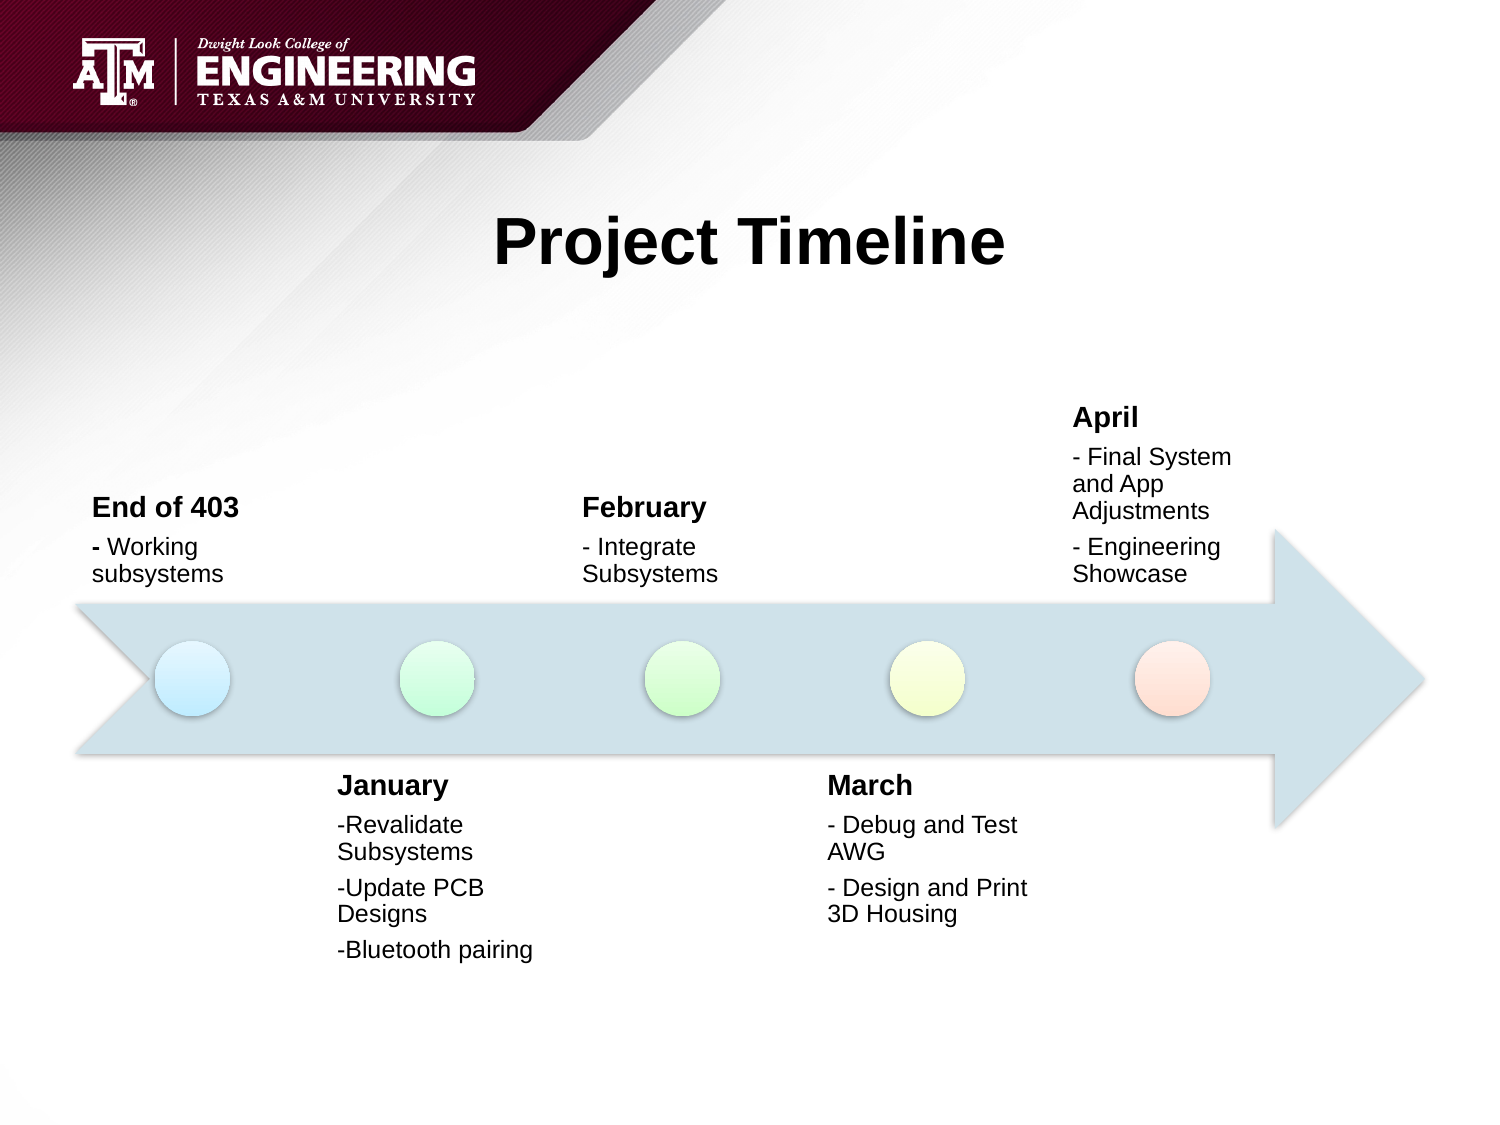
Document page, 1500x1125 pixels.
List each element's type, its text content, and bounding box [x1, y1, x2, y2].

title Project Timeline [75, 172, 1425, 303]
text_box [74, 303, 1426, 1055]
picture [0, 0, 1500, 1125]
